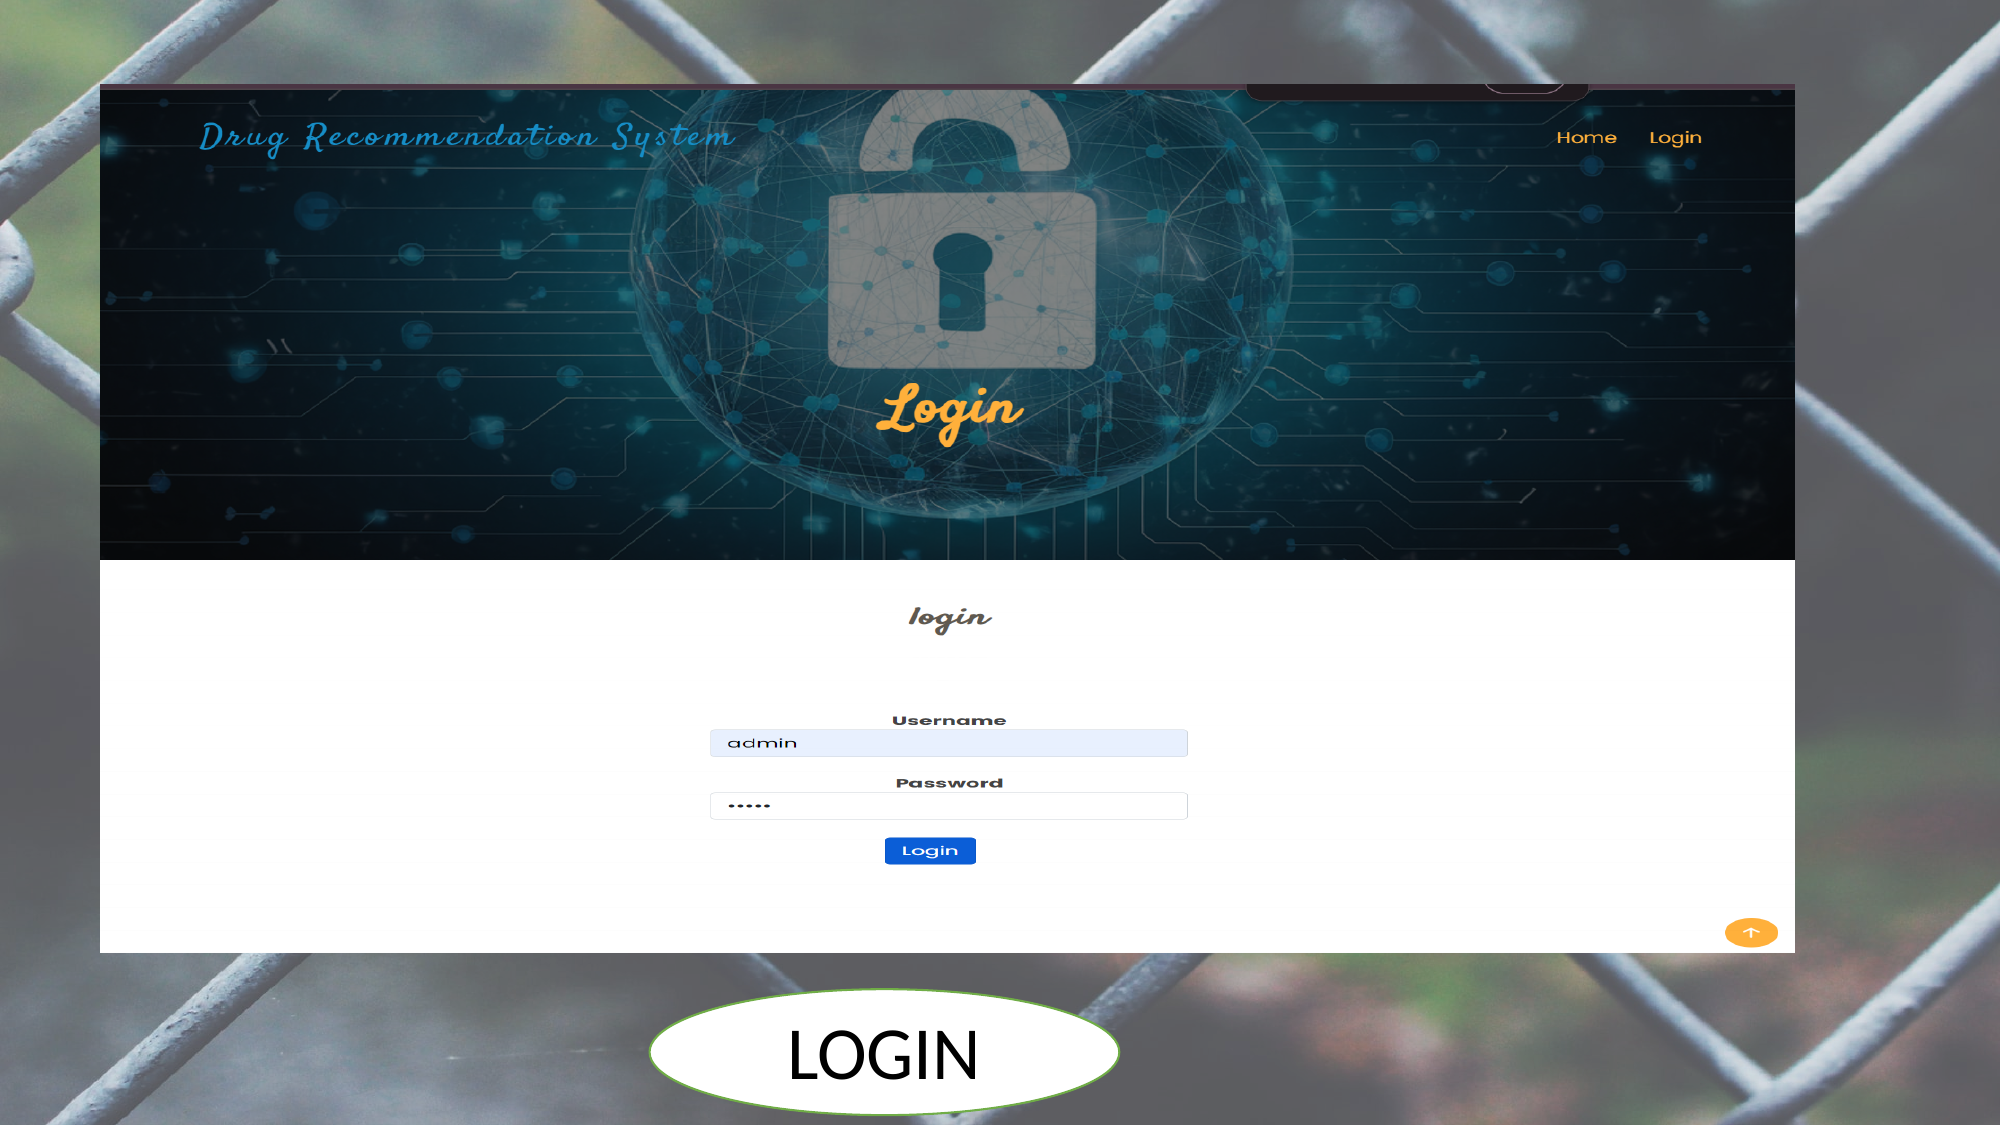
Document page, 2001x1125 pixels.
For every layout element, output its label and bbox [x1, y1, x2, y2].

text_box [100, 84, 1795, 953]
text_box [649, 989, 1120, 1116]
